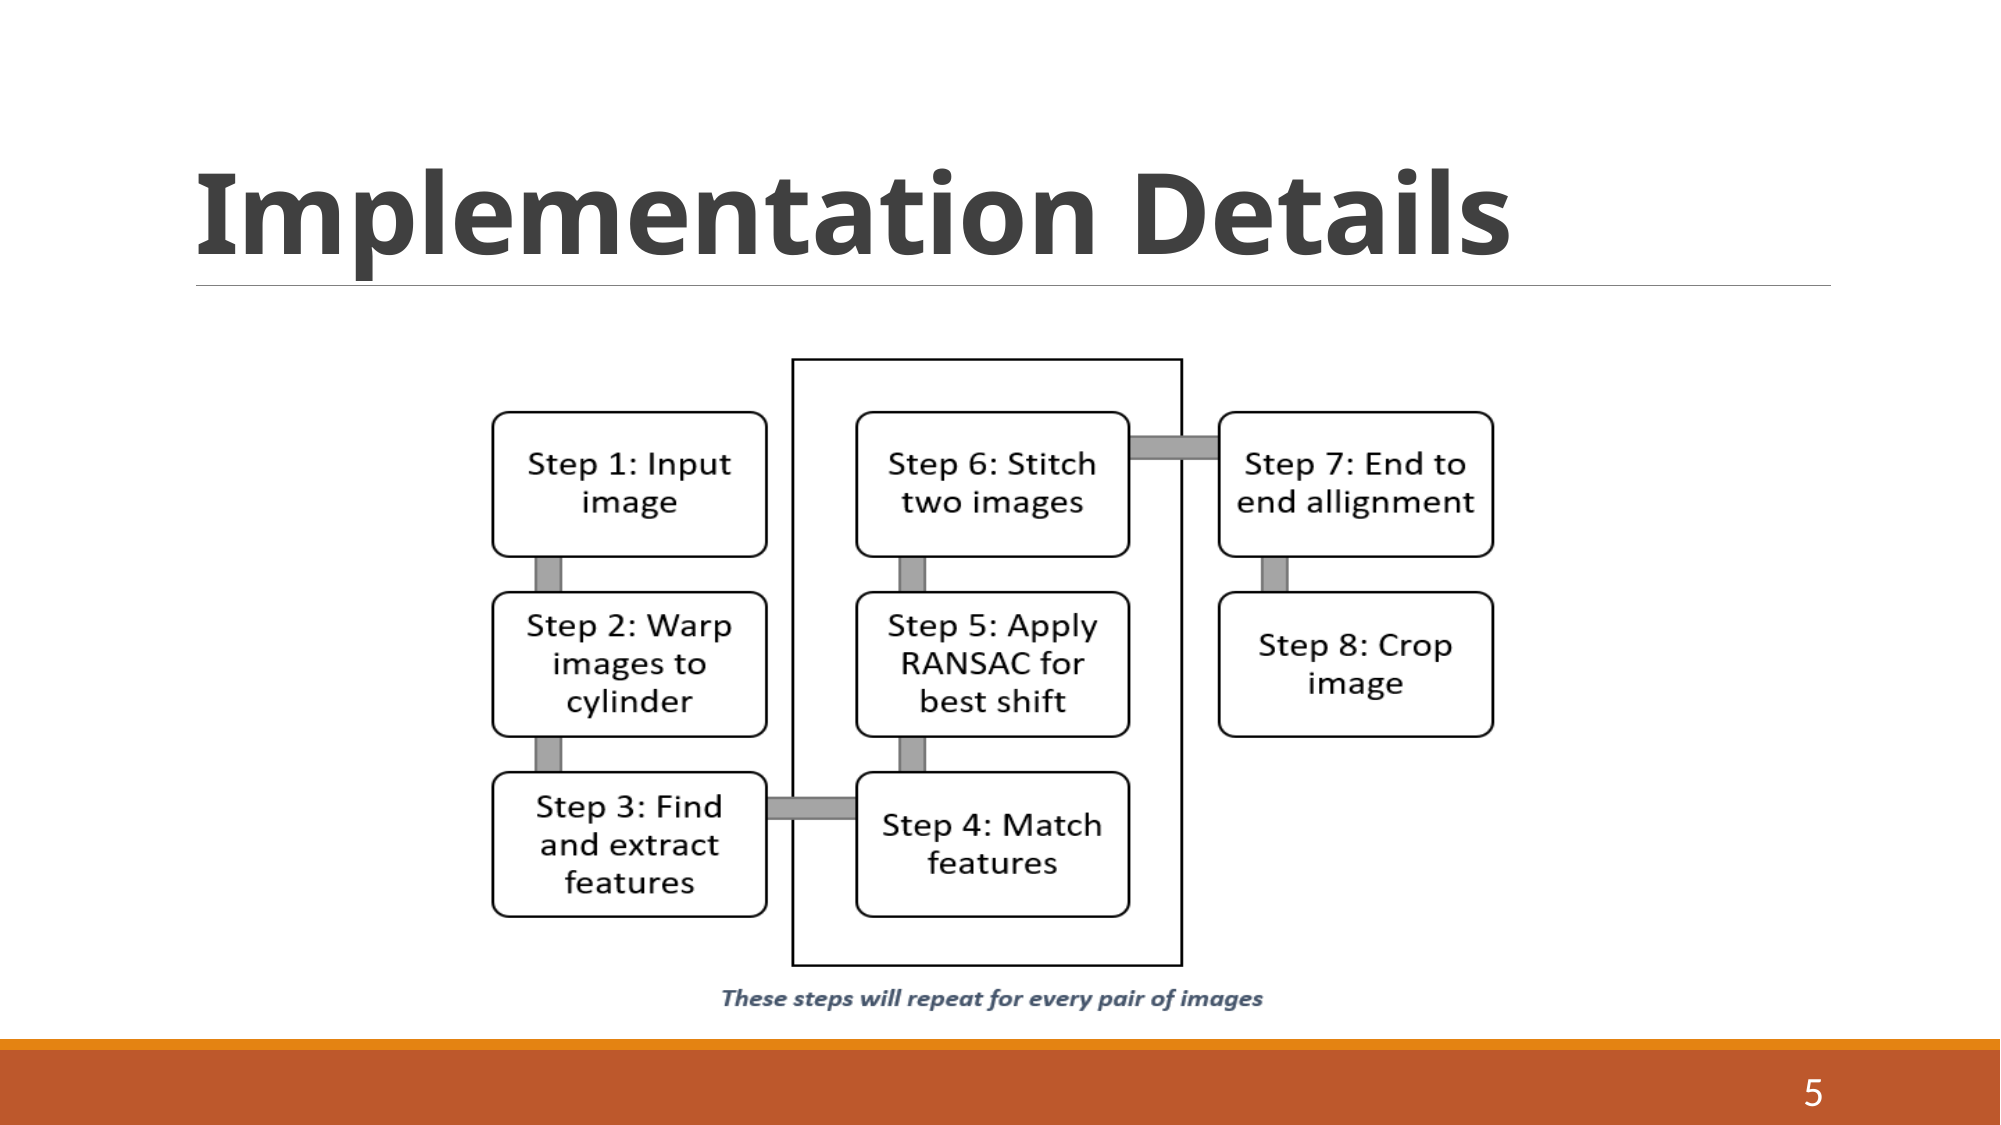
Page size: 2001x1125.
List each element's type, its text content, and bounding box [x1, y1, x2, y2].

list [374, 306, 1625, 1038]
slide_number 5 [1624, 1059, 1840, 1120]
title Implementation Details [180, 47, 1830, 285]
